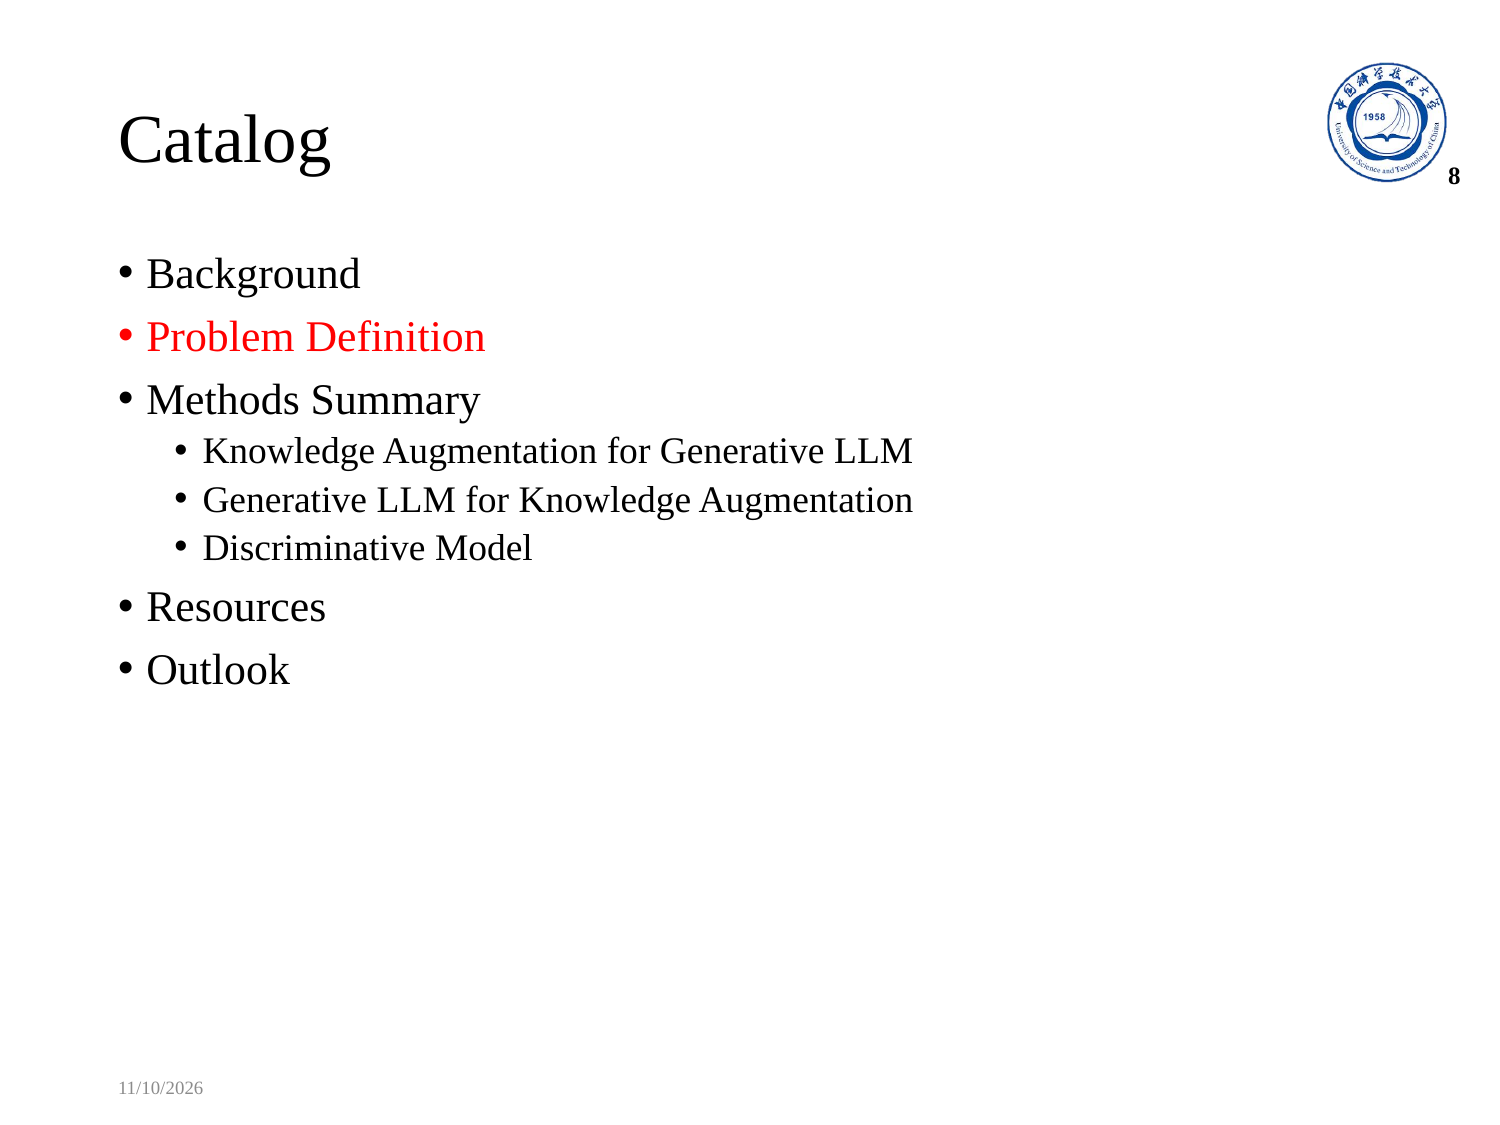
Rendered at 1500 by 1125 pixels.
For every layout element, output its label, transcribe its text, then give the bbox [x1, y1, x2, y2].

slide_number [103, 1065, 240, 1109]
picture [1397, 59, 1450, 144]
slide_number 8 [1372, 144, 1476, 205]
title Catalog [103, 59, 1397, 221]
list Background Problem Definition Methods Summary Knowledge Augmentation for Generative LLM Generative LLM for Knowledge Augmentation Discriminative Model Resources Outlook [103, 243, 1397, 1053]
